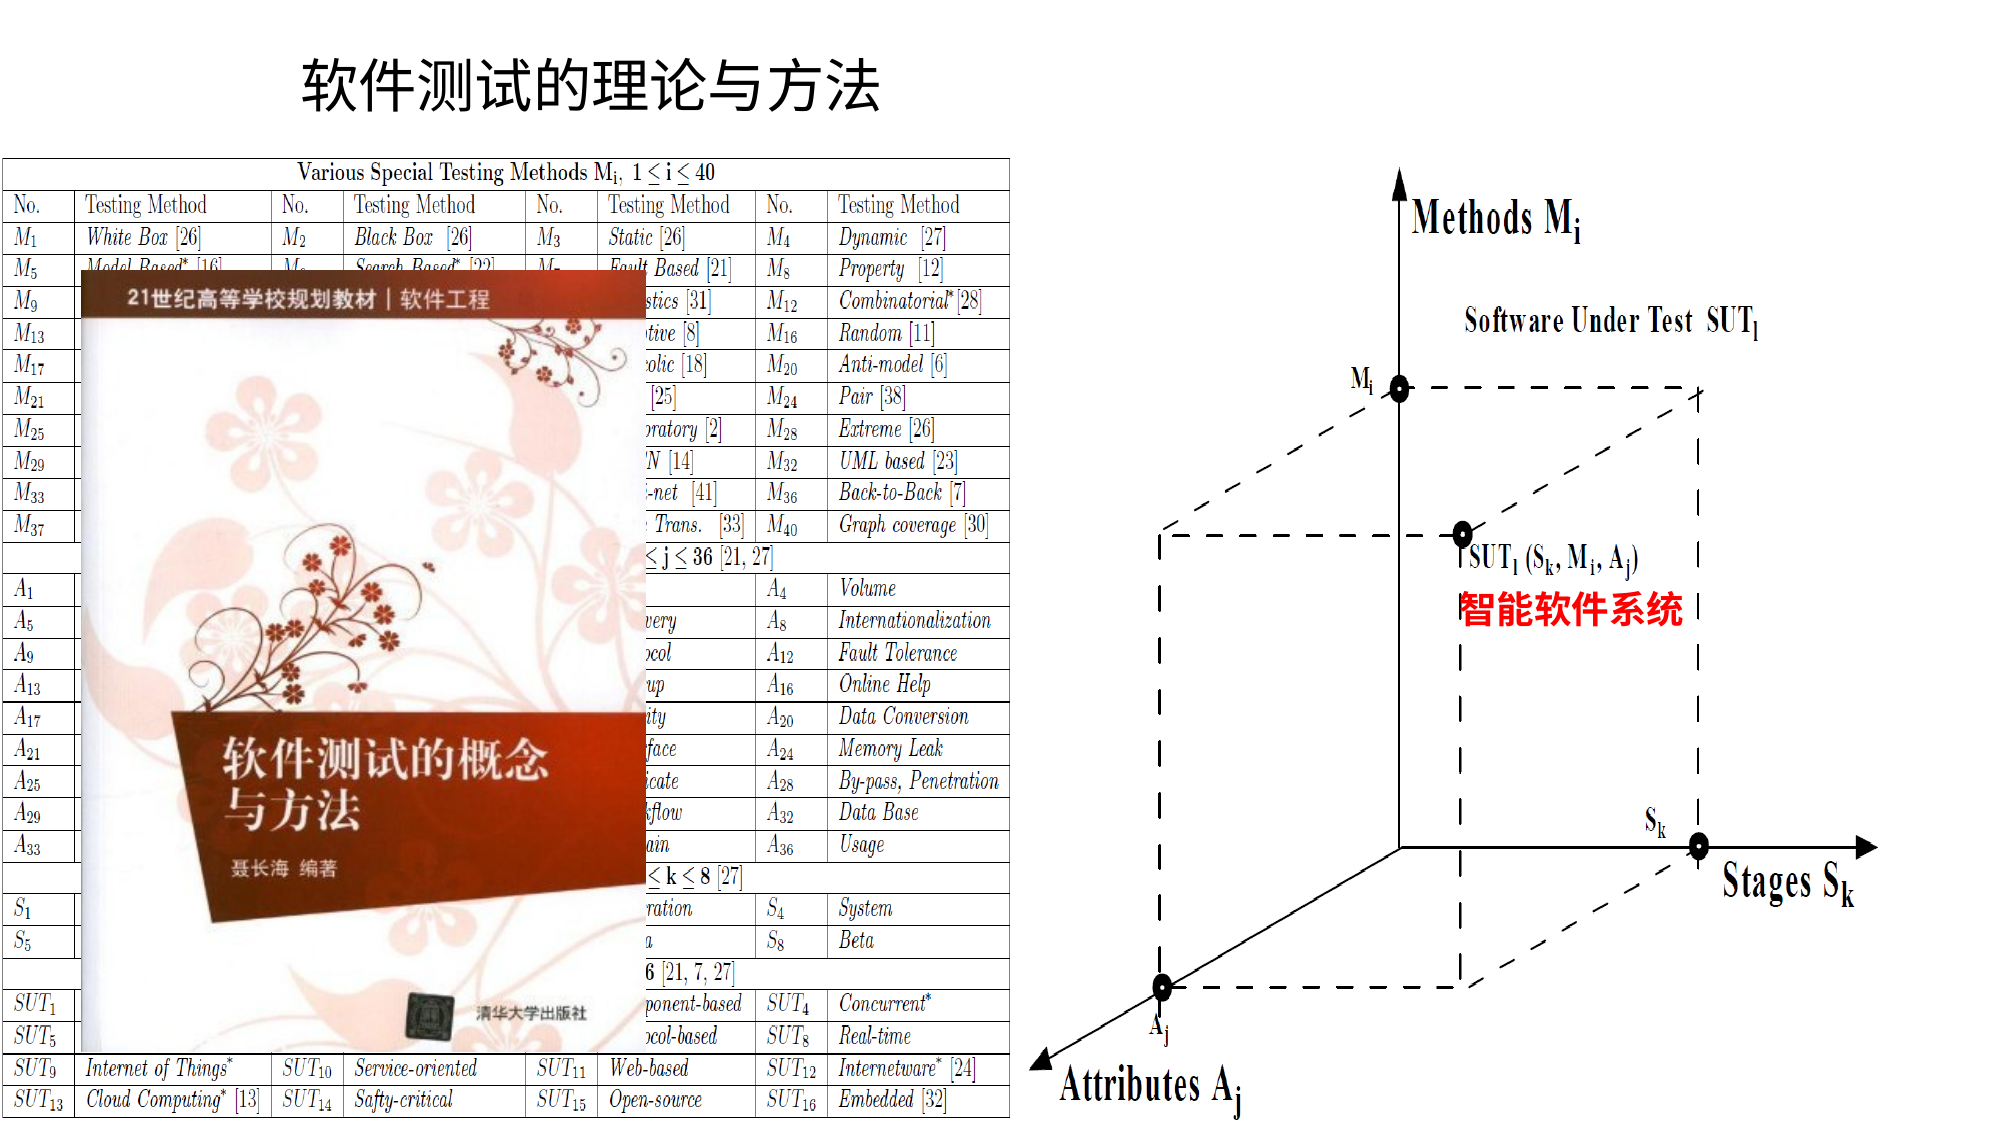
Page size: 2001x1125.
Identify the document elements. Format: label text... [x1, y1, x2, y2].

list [1014, 154, 1883, 1125]
picture [0, 154, 1014, 1125]
title 软件测试的理论与方法 [285, 23, 1727, 154]
